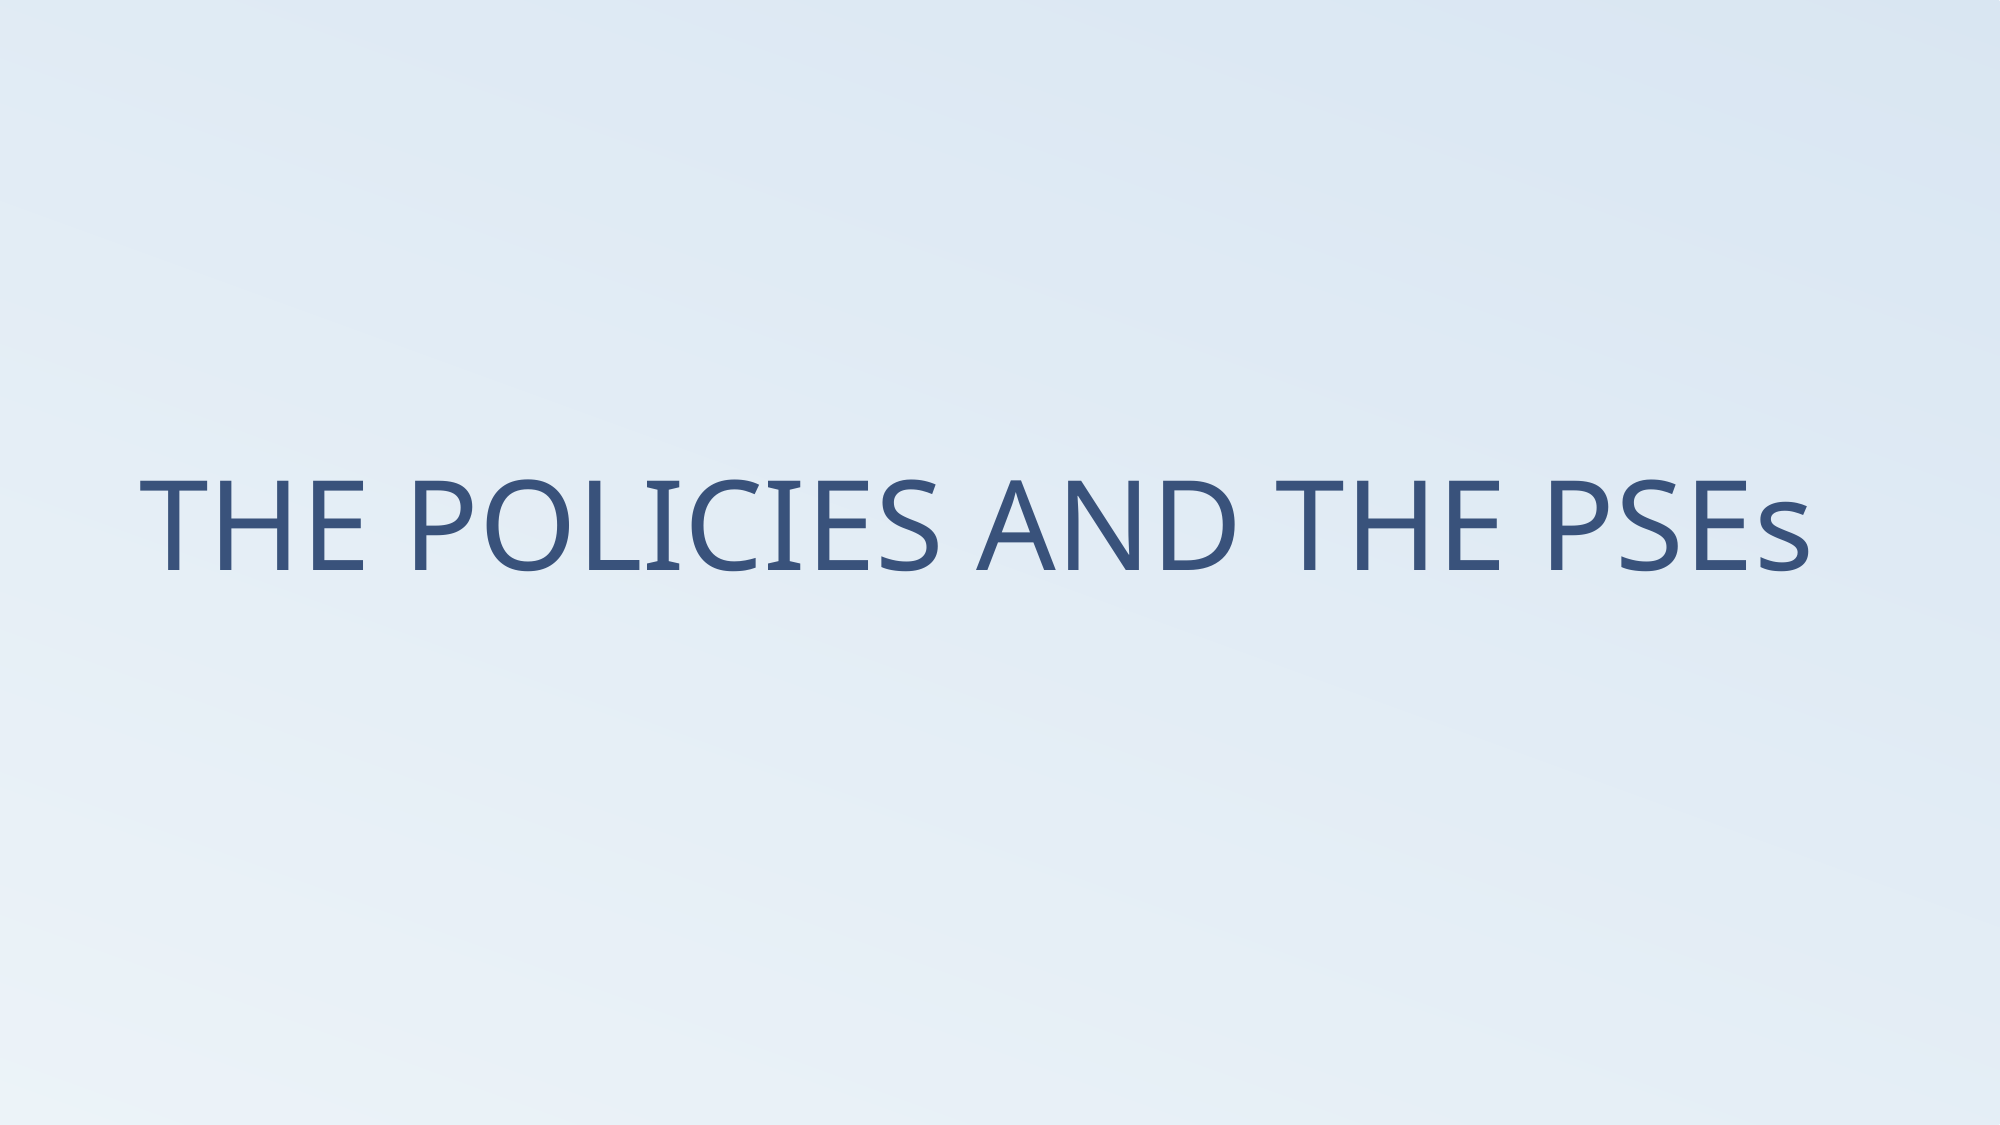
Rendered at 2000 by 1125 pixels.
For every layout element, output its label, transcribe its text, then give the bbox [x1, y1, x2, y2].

text_box THE POLICIES AND THE PSEs [124, 437, 1830, 603]
